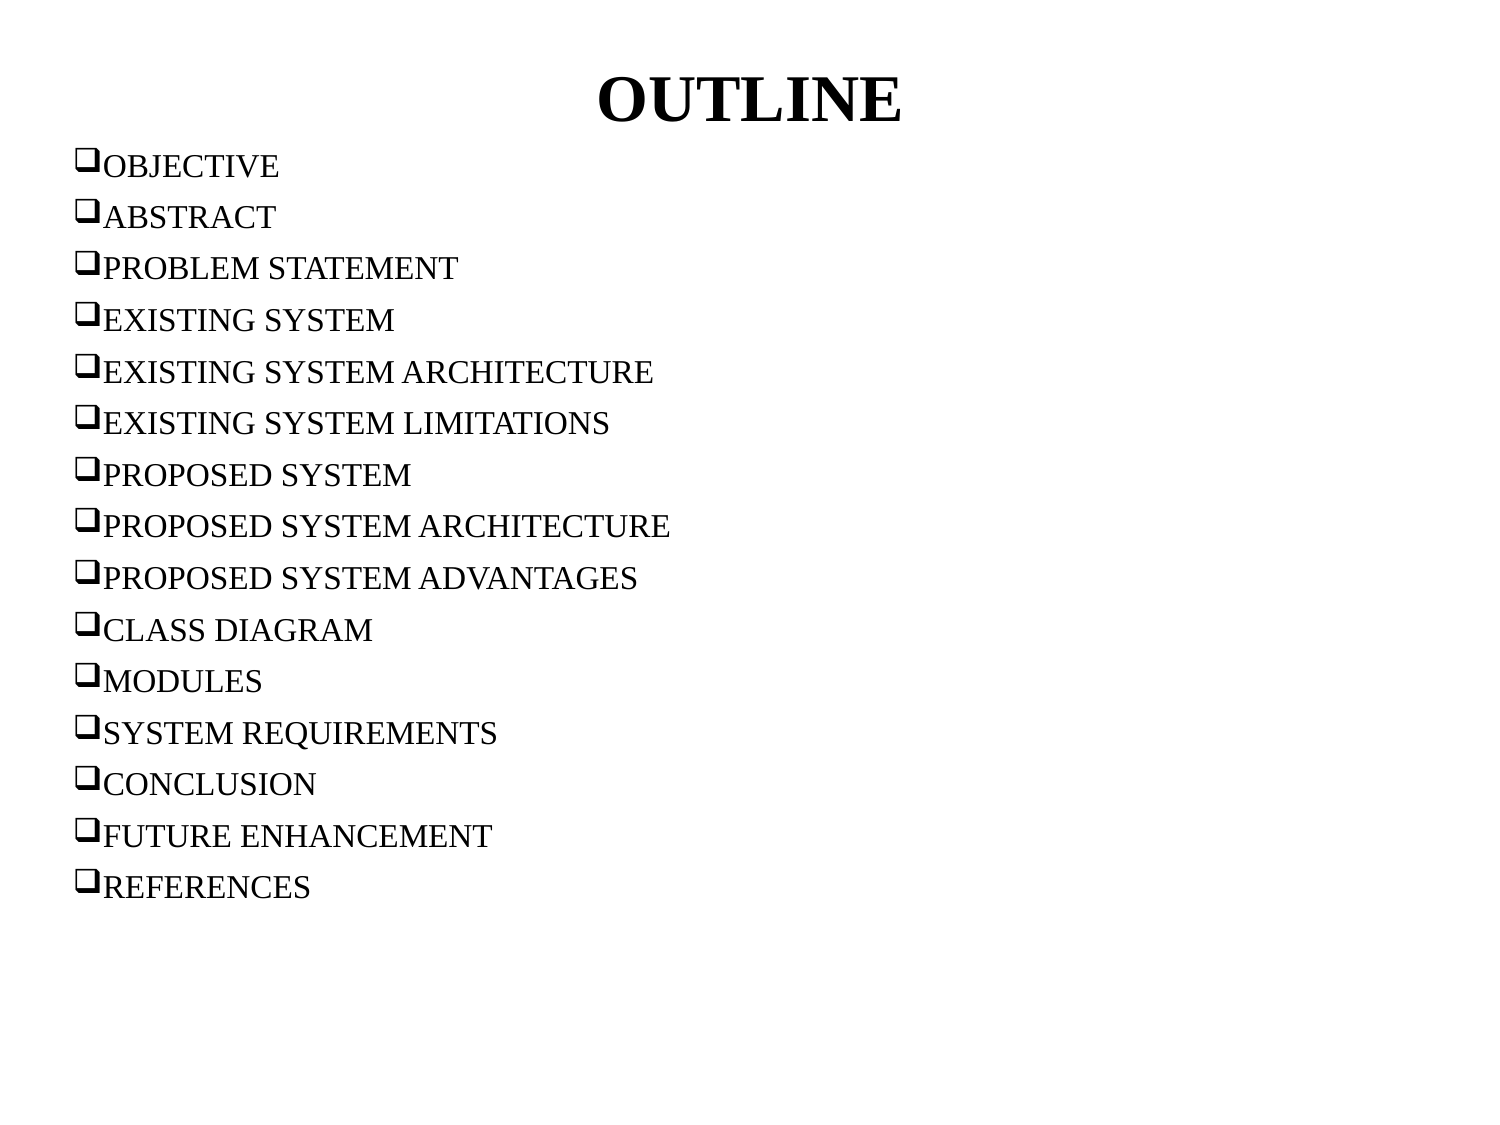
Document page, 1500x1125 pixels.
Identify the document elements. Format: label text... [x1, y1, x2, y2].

title OUTLINE [75, 14, 1425, 140]
list OBJECTIVE ABSTRACT PROBLEM STATEMENT EXISTING SYSTEM EXISTING SYSTEM ARCHITECTURE EXISTING SYSTEM LIMITATIONS PROPOSED SYSTEM PROPOSED SYSTEM ARCHITECTURE PROPOSED SYSTEM ADVANTAGES CLASS DIAGRAM MODULES SYSTEM REQUIREMENTS CONCLUSION FUTURE ENHANCEMENT REFERENCES [57, 140, 1500, 1125]
